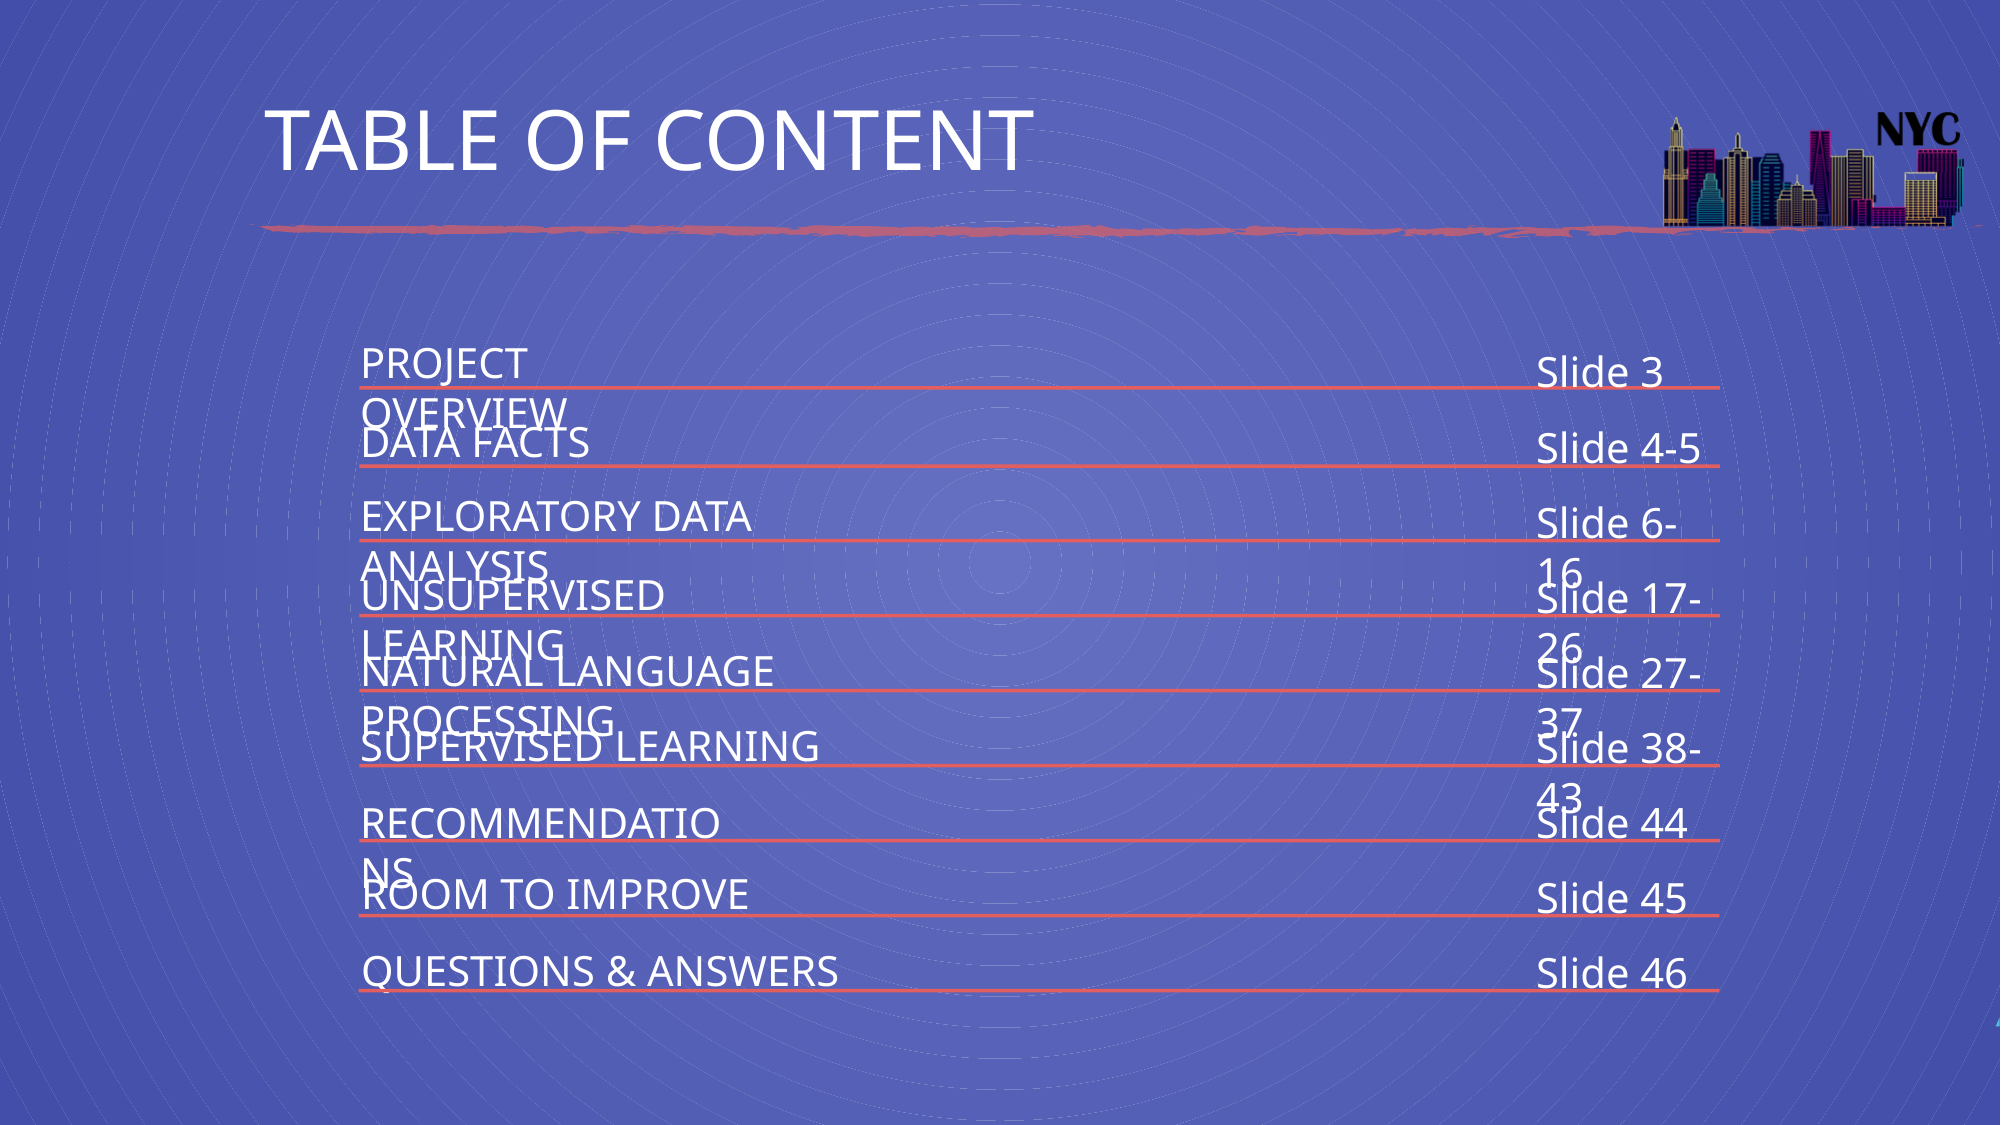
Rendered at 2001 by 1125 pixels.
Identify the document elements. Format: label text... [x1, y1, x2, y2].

picture [1548, 75, 2001, 257]
text_box [1994, 1016, 2000, 1028]
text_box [353, 333, 1734, 1027]
title TABLE OF CONTENT [249, 28, 1751, 196]
